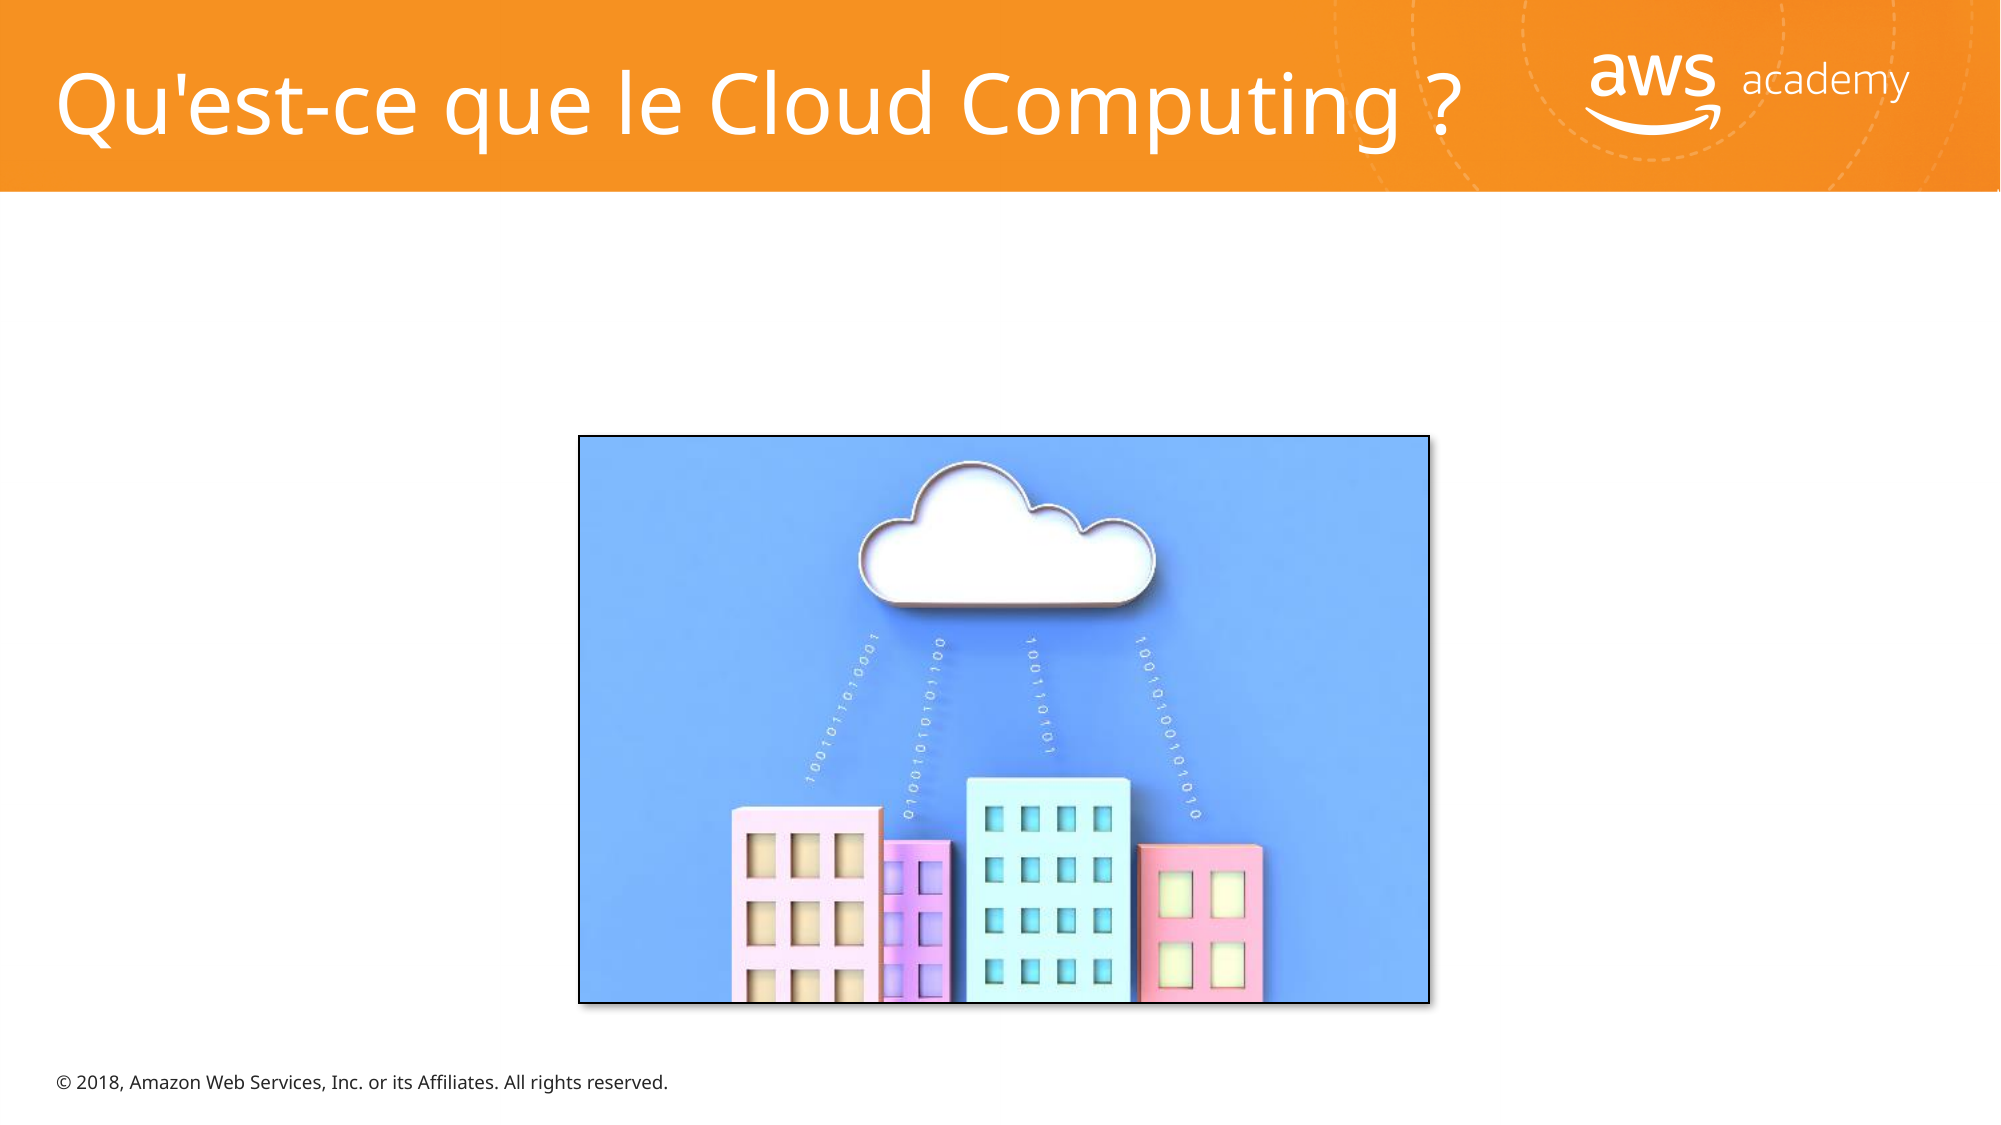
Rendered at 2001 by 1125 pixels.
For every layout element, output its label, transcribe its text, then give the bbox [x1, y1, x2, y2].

picture [0, 0, 1997, 1125]
title Qu'est-ce que le Cloud Computing ? [39, 43, 1569, 172]
